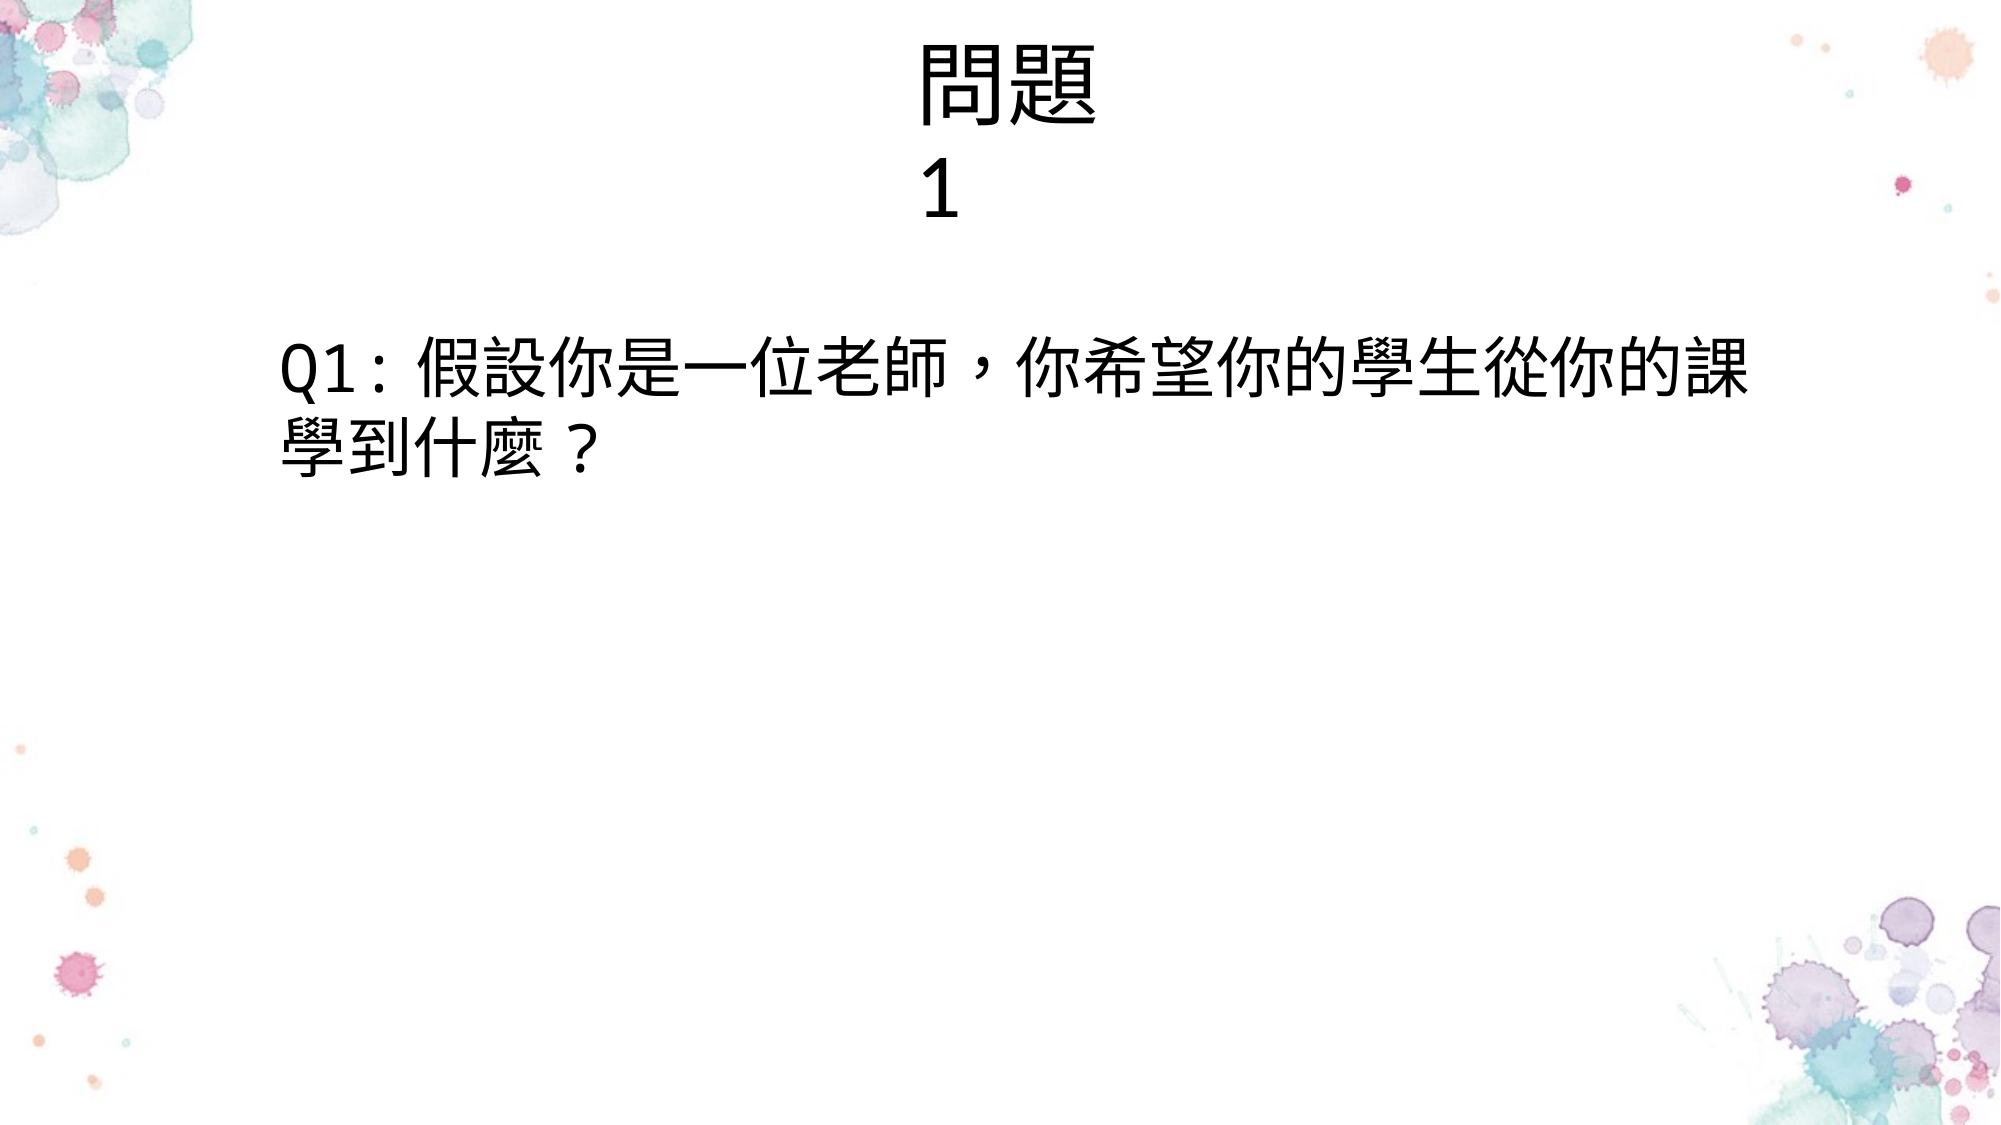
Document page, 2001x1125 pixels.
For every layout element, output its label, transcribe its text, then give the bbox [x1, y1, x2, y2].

text_box 問題1 [900, 32, 1176, 142]
text_box Q1:假設你是一位老師，你希望你的學生從你的課學到什麼? [264, 318, 1812, 494]
picture [0, 0, 2001, 1125]
